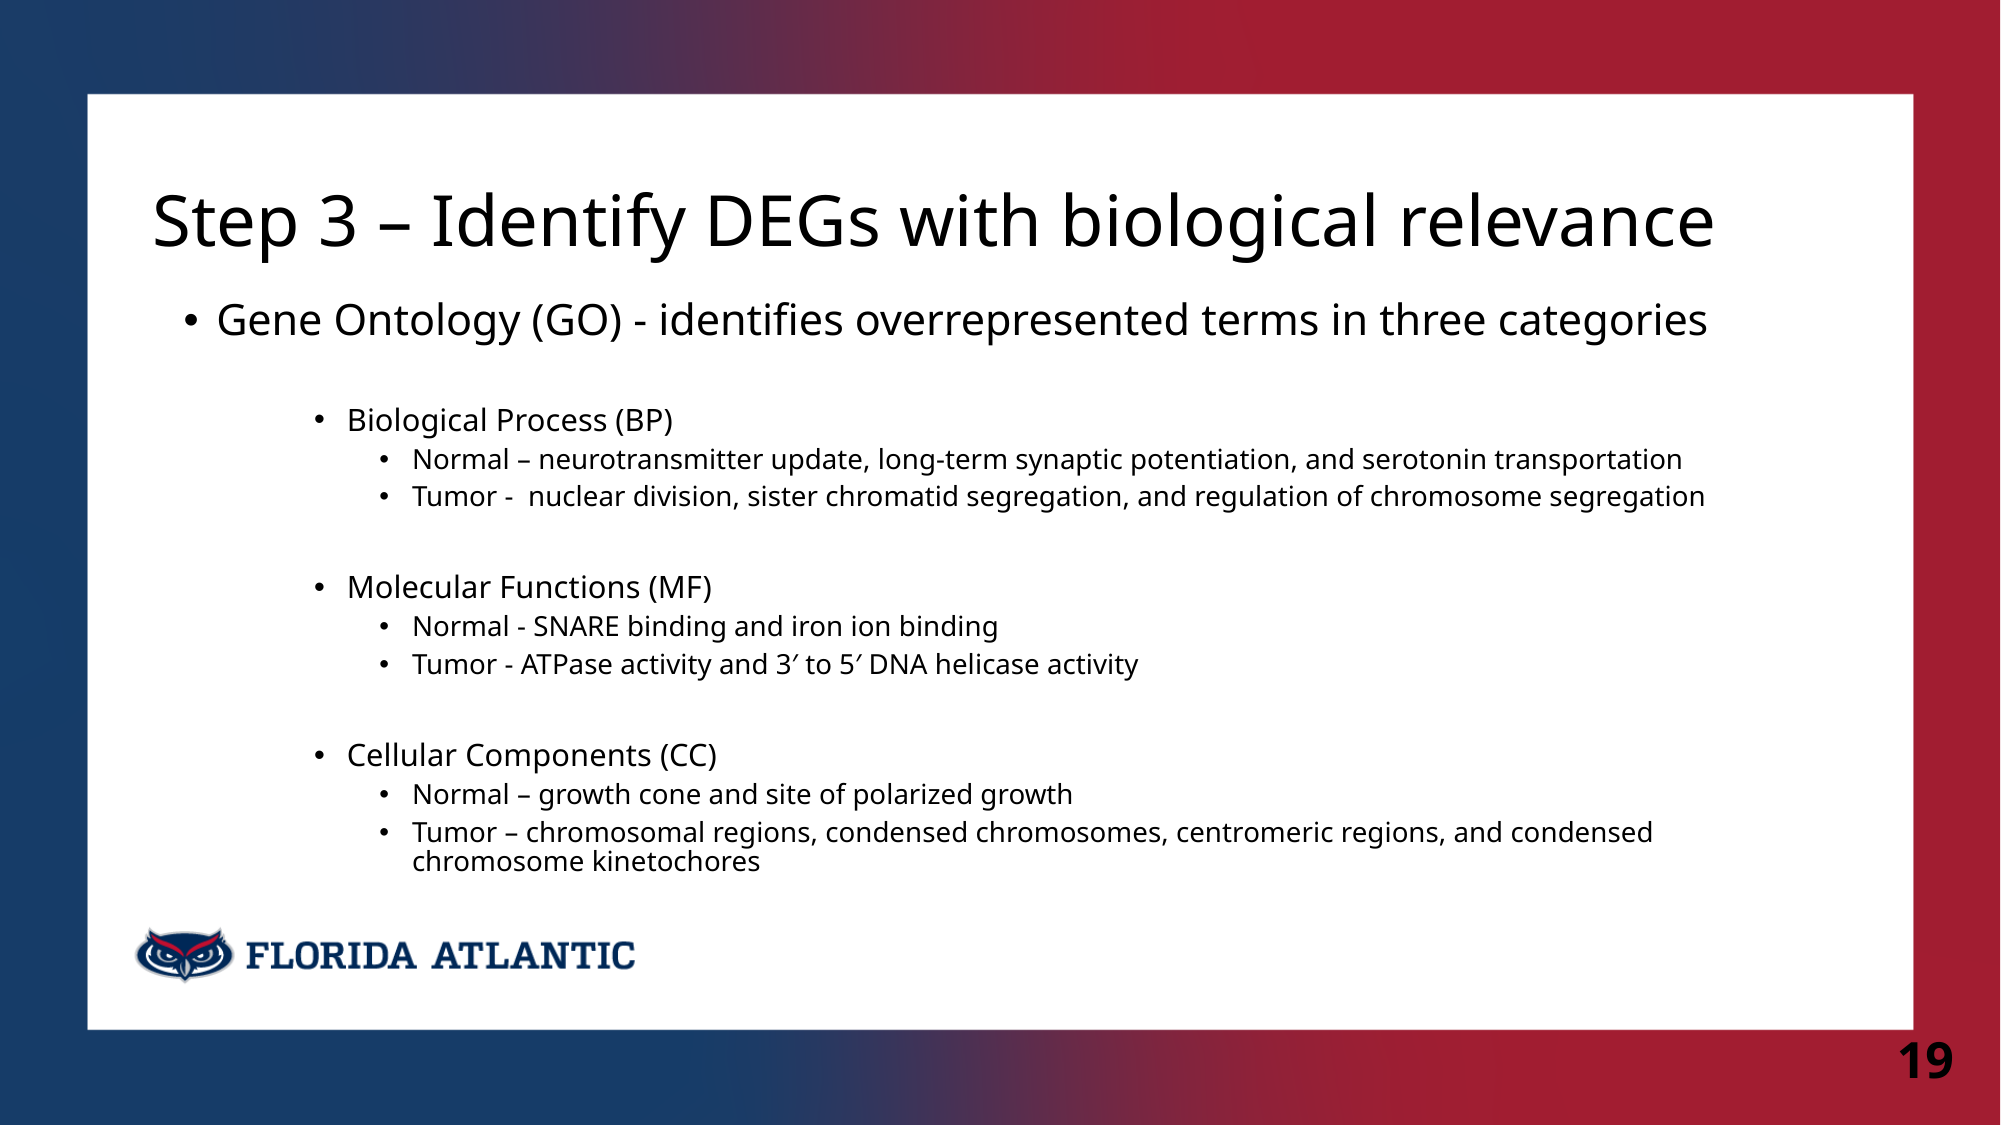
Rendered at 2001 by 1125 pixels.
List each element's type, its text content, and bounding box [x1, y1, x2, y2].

title Step 3 – Identify DEGs with biological relevance [137, 155, 1863, 292]
slide_number 19 [1881, 1032, 2000, 1093]
picture [0, 0, 2001, 1125]
list Gene Ontology (GO) - identifies overrepresented terms in three categories Biological Process (BP) Normal – neurotransmitter update, long-term synaptic potentiation, and serotonin transportation Tumor - nuclear division, sister chromatid segregation, and regulation of chromosome segregation Molecular Functions (MF) Normal - SNARE binding and iron ion binding Tumor - ATPase activity and 3′ to 5′ DNA helicase activity Cellular Components (CC) Normal – growth cone and site of polarized growth Tumor – chromosomal regions, condensed chromosomes, centromeric regions, and condensed chromosome kinetochores [168, 291, 1832, 886]
